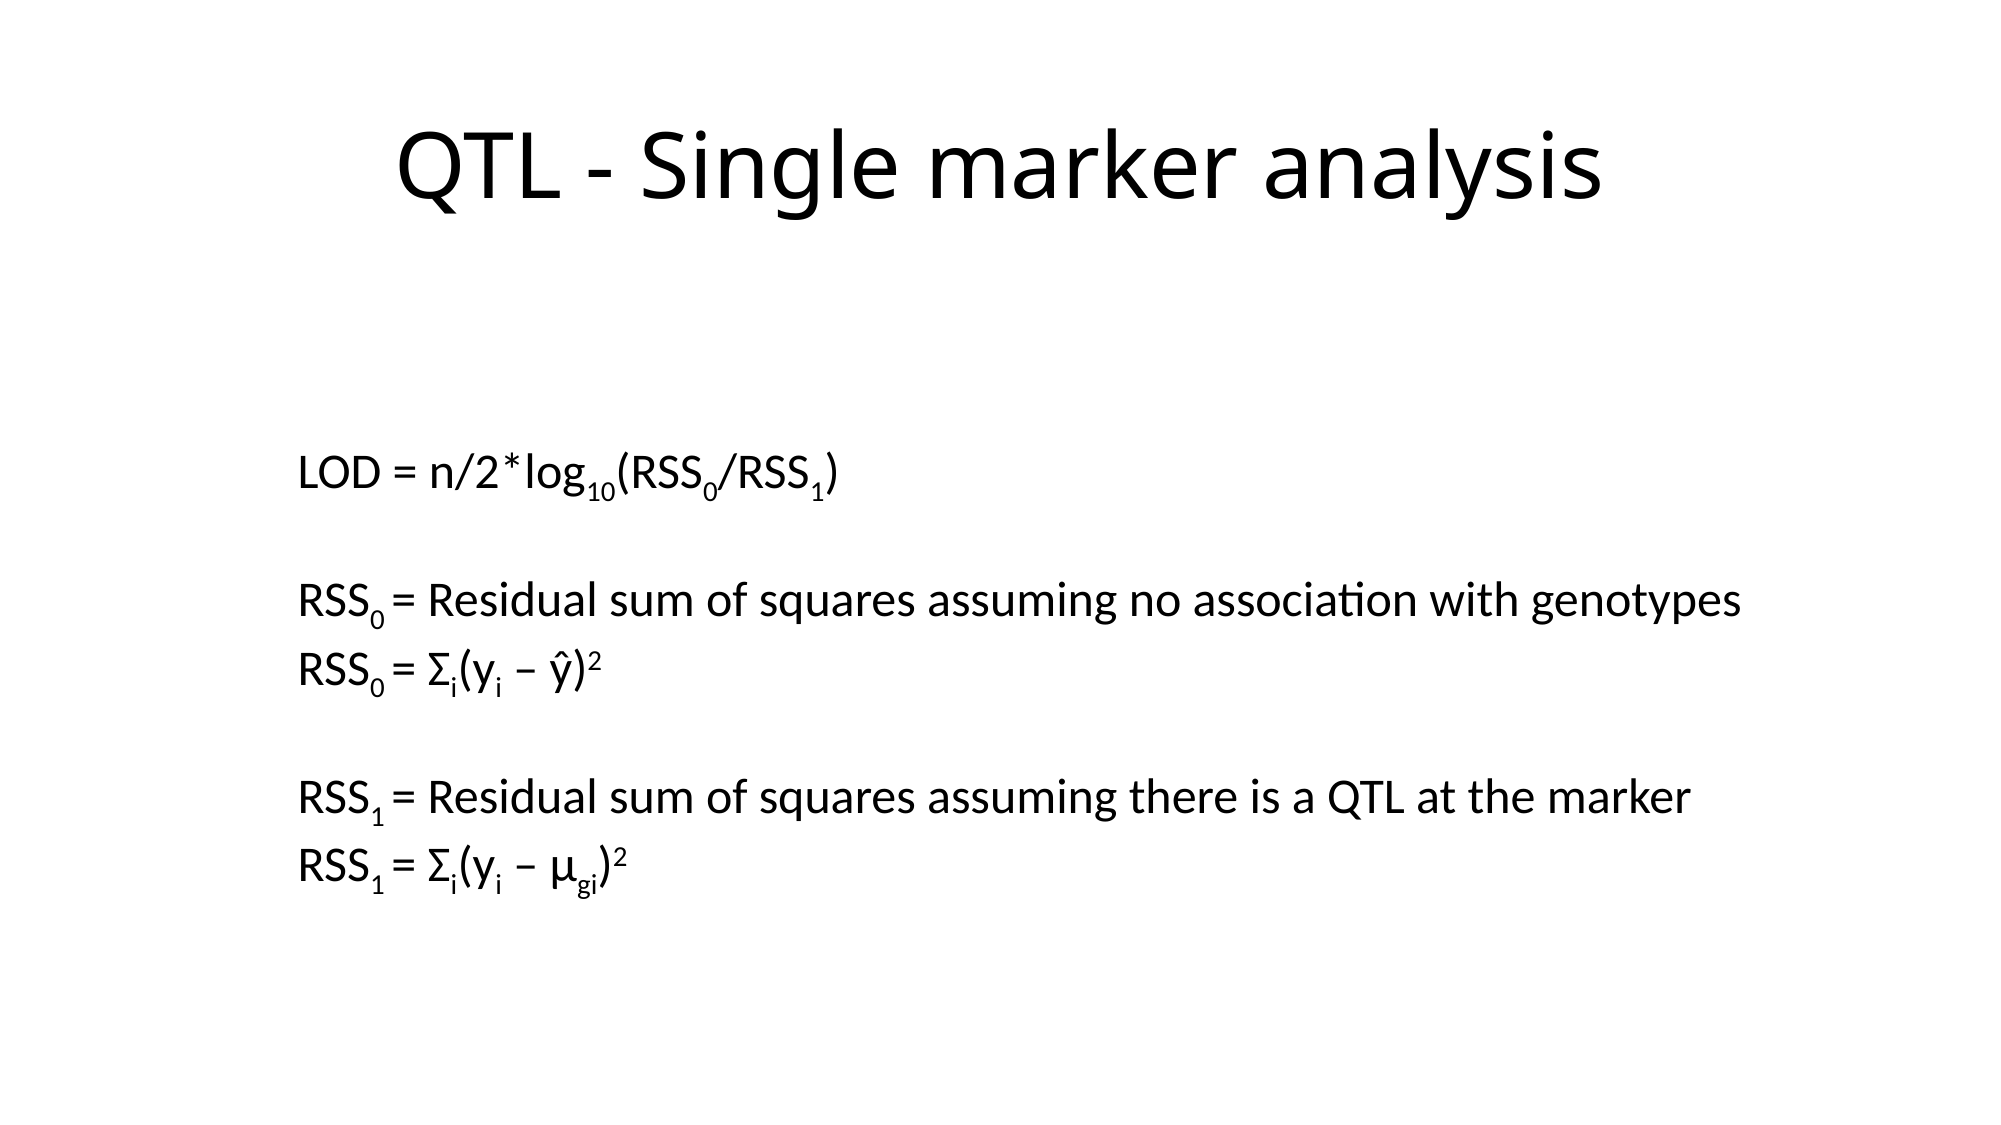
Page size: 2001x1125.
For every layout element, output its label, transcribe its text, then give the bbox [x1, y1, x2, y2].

text_box LOD = n/2*log10(RSS0/RSS1) RSS0 = Residual sum of squares assuming no association with genotypes RSS0 = Σi(yi – ŷ)2 RSS1 = Residual sum of squares assuming there is a QTL at the marker RSS1 = Σi(yi – μgi)2 [282, 431, 1758, 908]
title QTL - Single marker analysis [137, 59, 1863, 278]
